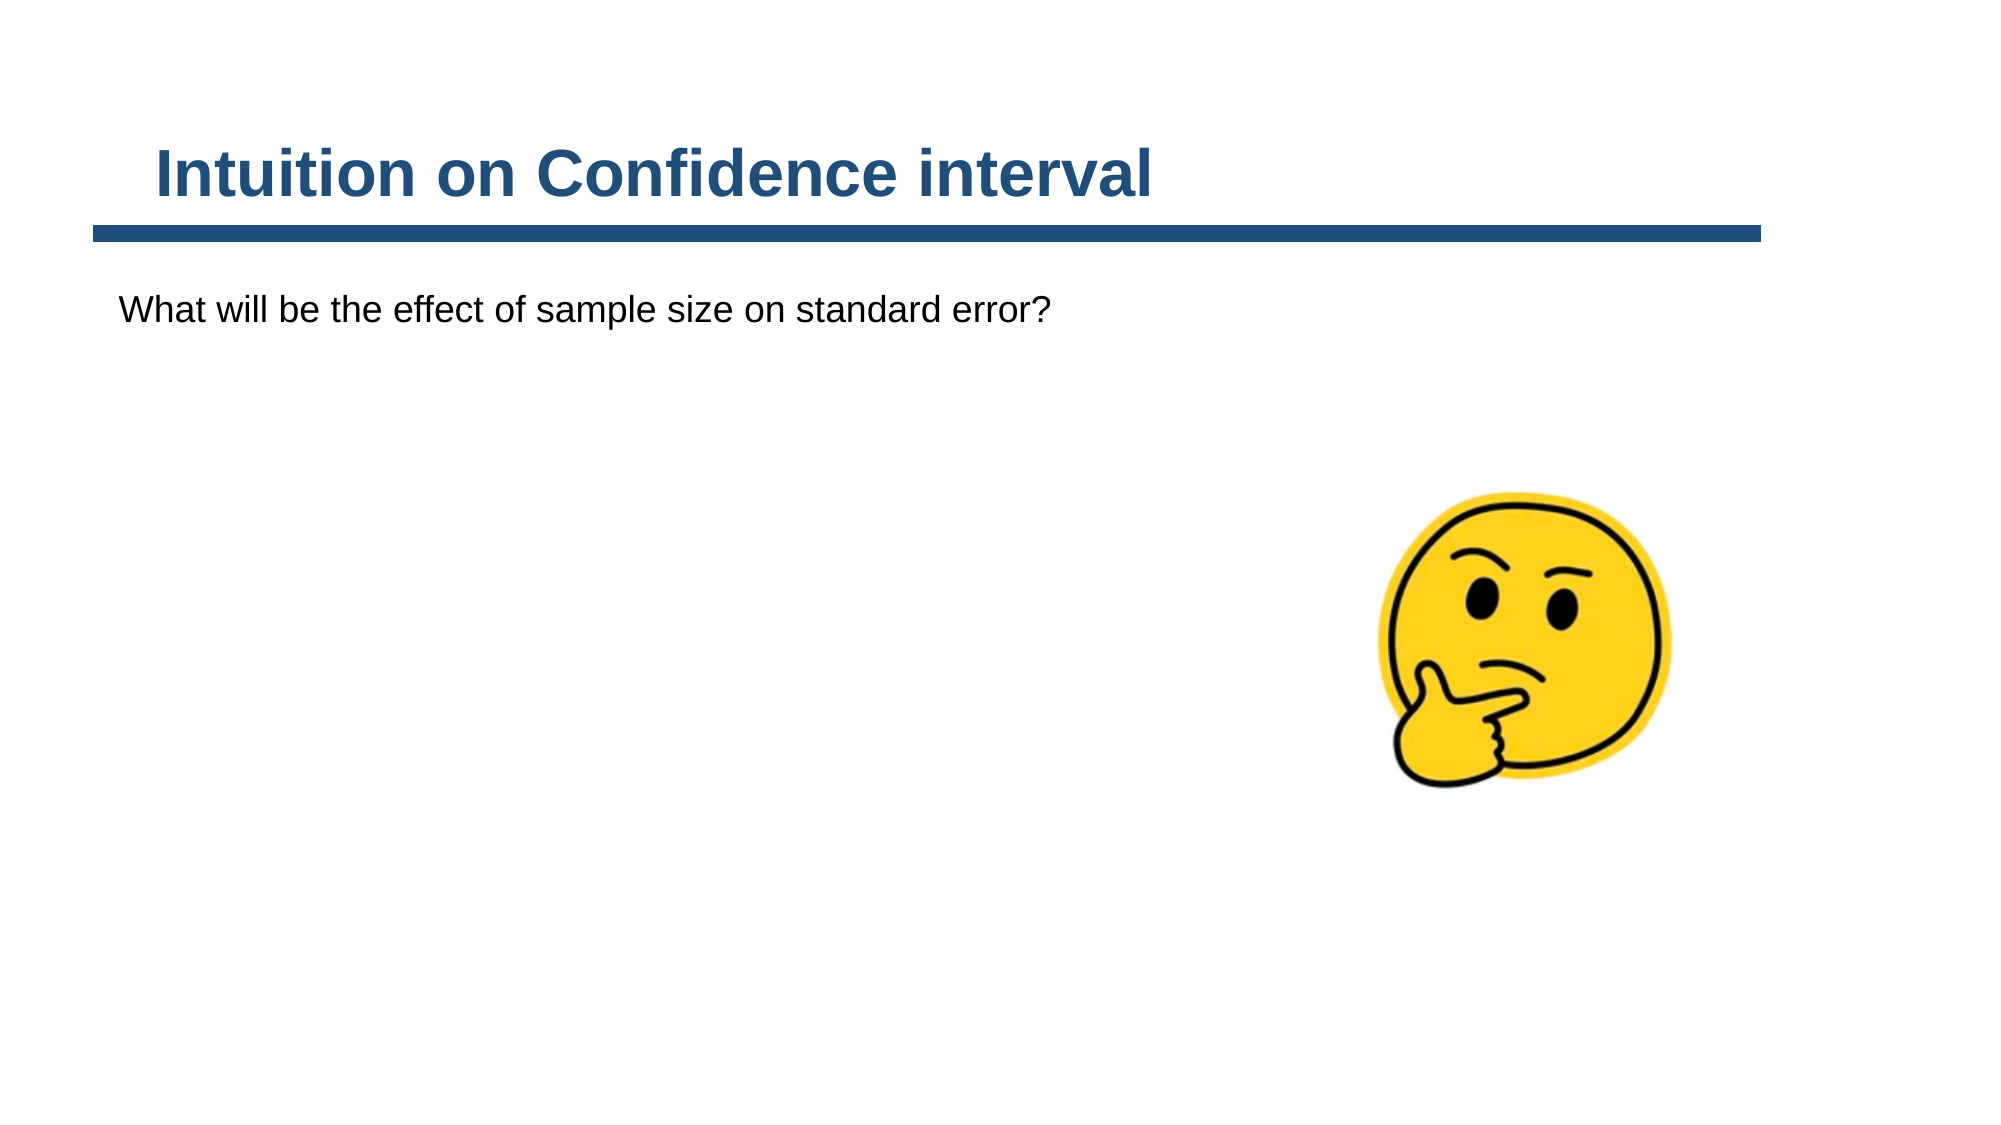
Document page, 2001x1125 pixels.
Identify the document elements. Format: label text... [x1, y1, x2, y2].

text_box [91, 224, 1763, 244]
picture [1364, 466, 1681, 801]
text_box What will be the effect of sample size on standard error? [103, 277, 1897, 337]
text_box Intuition on Confidence interval [78, 120, 1233, 221]
